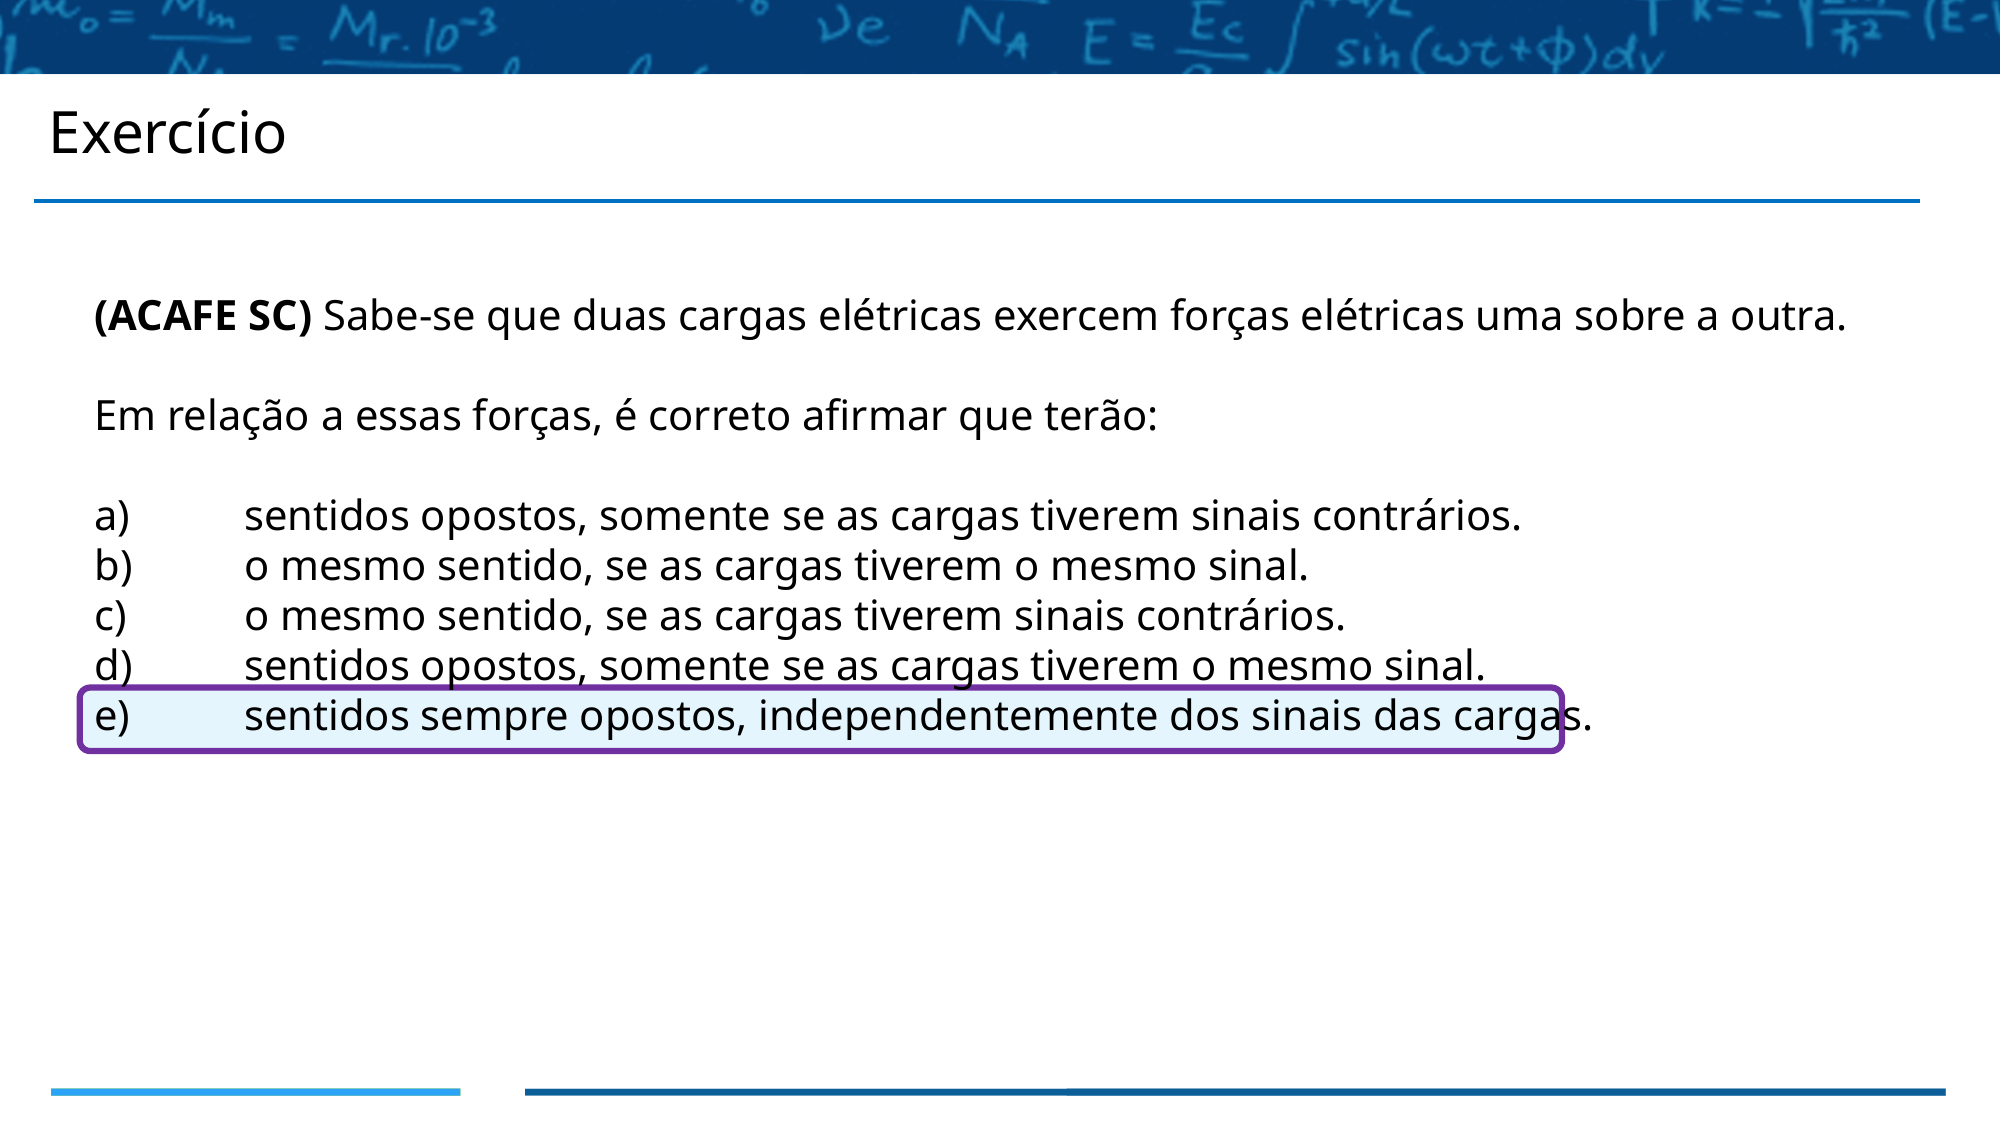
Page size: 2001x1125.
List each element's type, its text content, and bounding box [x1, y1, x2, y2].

text_box [82, 747, 1560, 752]
picture [0, 0, 2000, 1125]
text_box (ACAFE SC) Sabe-se que duas cargas elétricas exercem forças elétricas uma sobre a outra. Em relação a essas forças, é correto afirmar que terão: a) sentidos opostos, somente se as cargas tiverem sinais contrários. b) o mesmo sentido, se as cargas tiverem o mesmo sinal. c) o mesmo sentido, se as cargas tiverem sinais contrários. d) sentidos opostos, somente se as cargas tiverem o mesmo sinal. e) sentidos sempre opostos, independentemente dos sinais das cargas. [79, 281, 1921, 747]
text_box Exercício [33, 69, 1153, 199]
